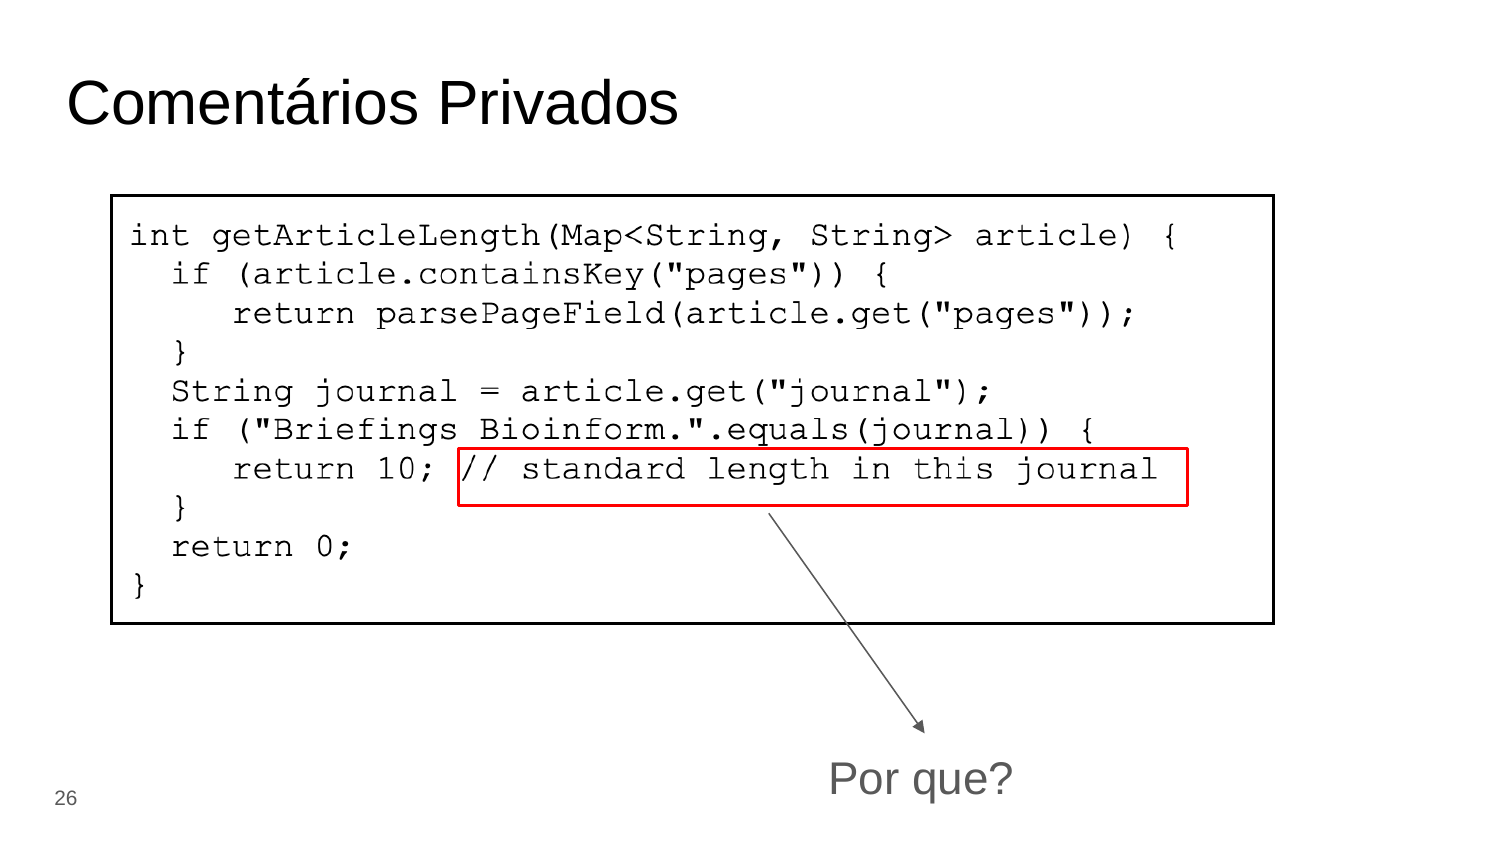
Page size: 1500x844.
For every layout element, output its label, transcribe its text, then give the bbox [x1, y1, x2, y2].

slide_number ‹#› [2, 764, 93, 830]
title Comentários Privados [51, 35, 1449, 130]
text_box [768, 512, 925, 734]
text_box Por que? [813, 733, 1036, 819]
picture [99, 179, 1292, 644]
